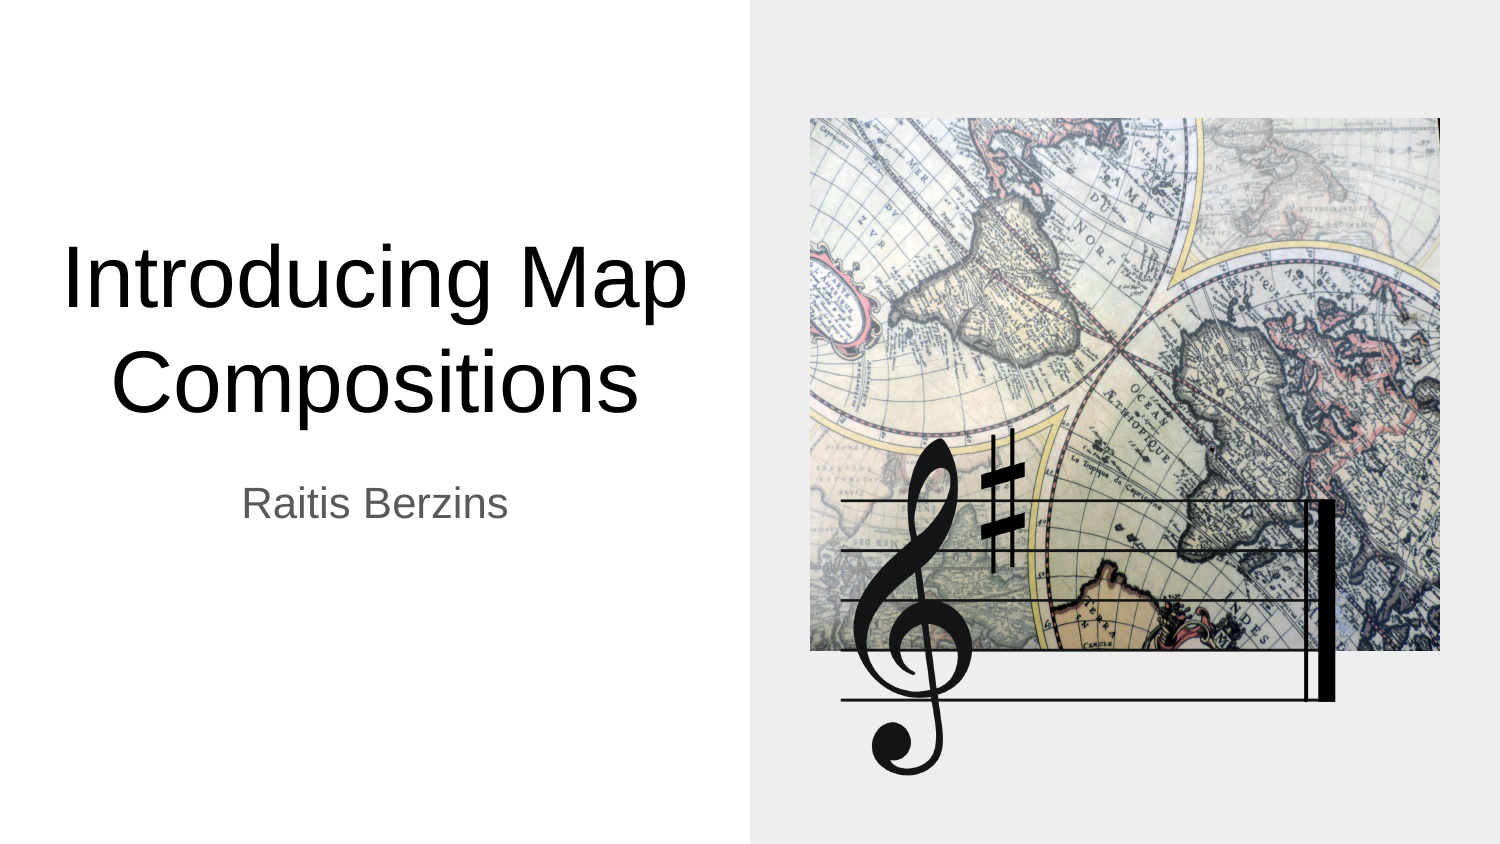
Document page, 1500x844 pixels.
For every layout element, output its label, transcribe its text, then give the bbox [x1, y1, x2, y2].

title Introducing Map Compositions [43, 202, 708, 446]
picture [809, 118, 1440, 844]
subtitle Raitis Berzins [43, 459, 708, 663]
